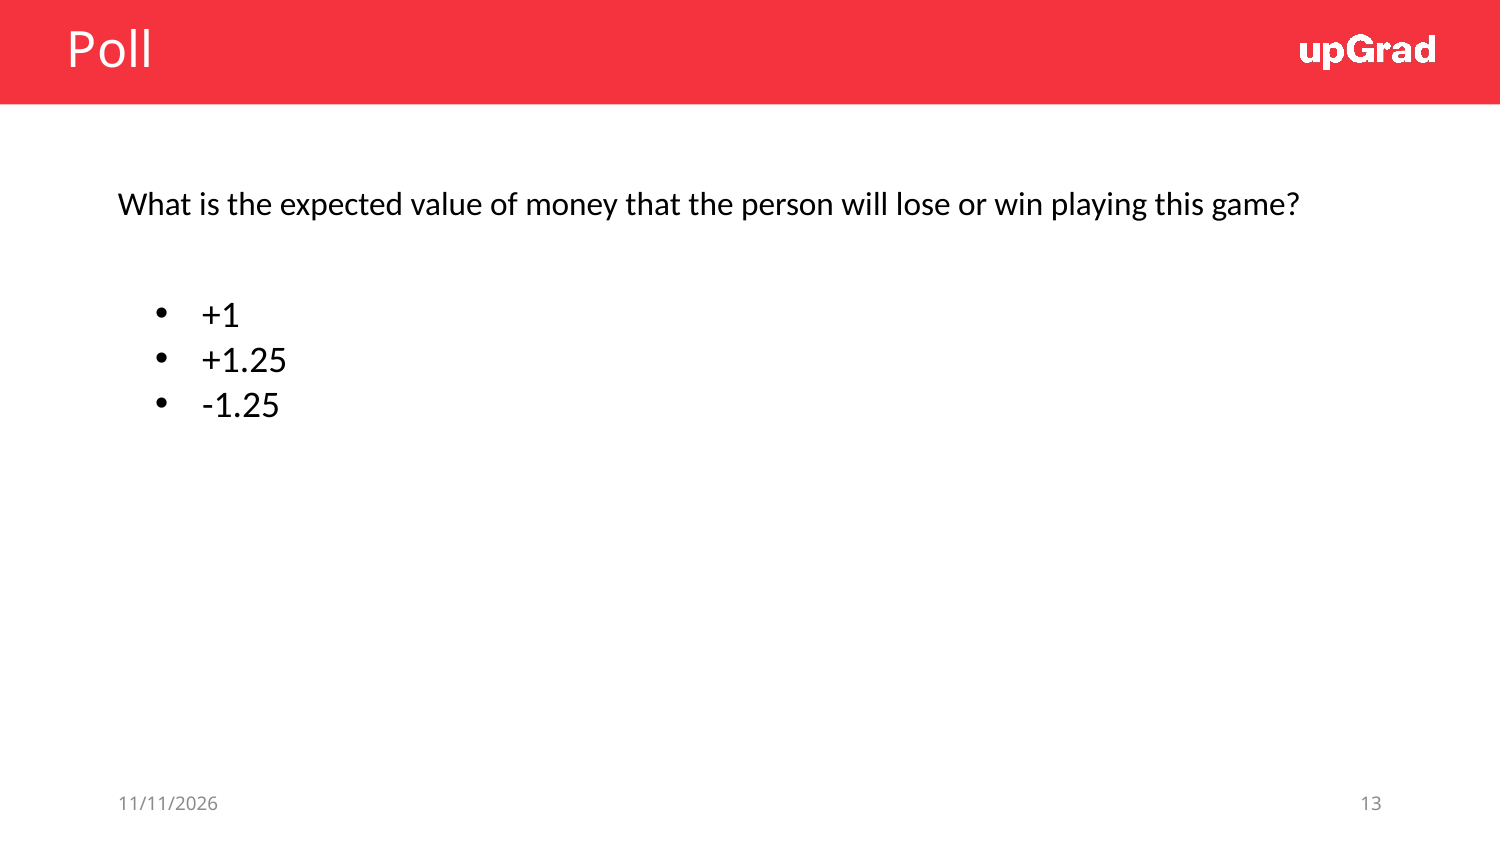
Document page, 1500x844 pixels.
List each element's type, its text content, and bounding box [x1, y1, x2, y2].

title Poll [51, 20, 665, 83]
text_box What is the expected value of money that the person will lose or win playing this game? [103, 174, 1408, 229]
slide_number 13 [1059, 782, 1397, 827]
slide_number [103, 782, 441, 827]
picture [1300, 34, 1435, 70]
text_box +1 +1.25 -1.25 [140, 282, 303, 433]
